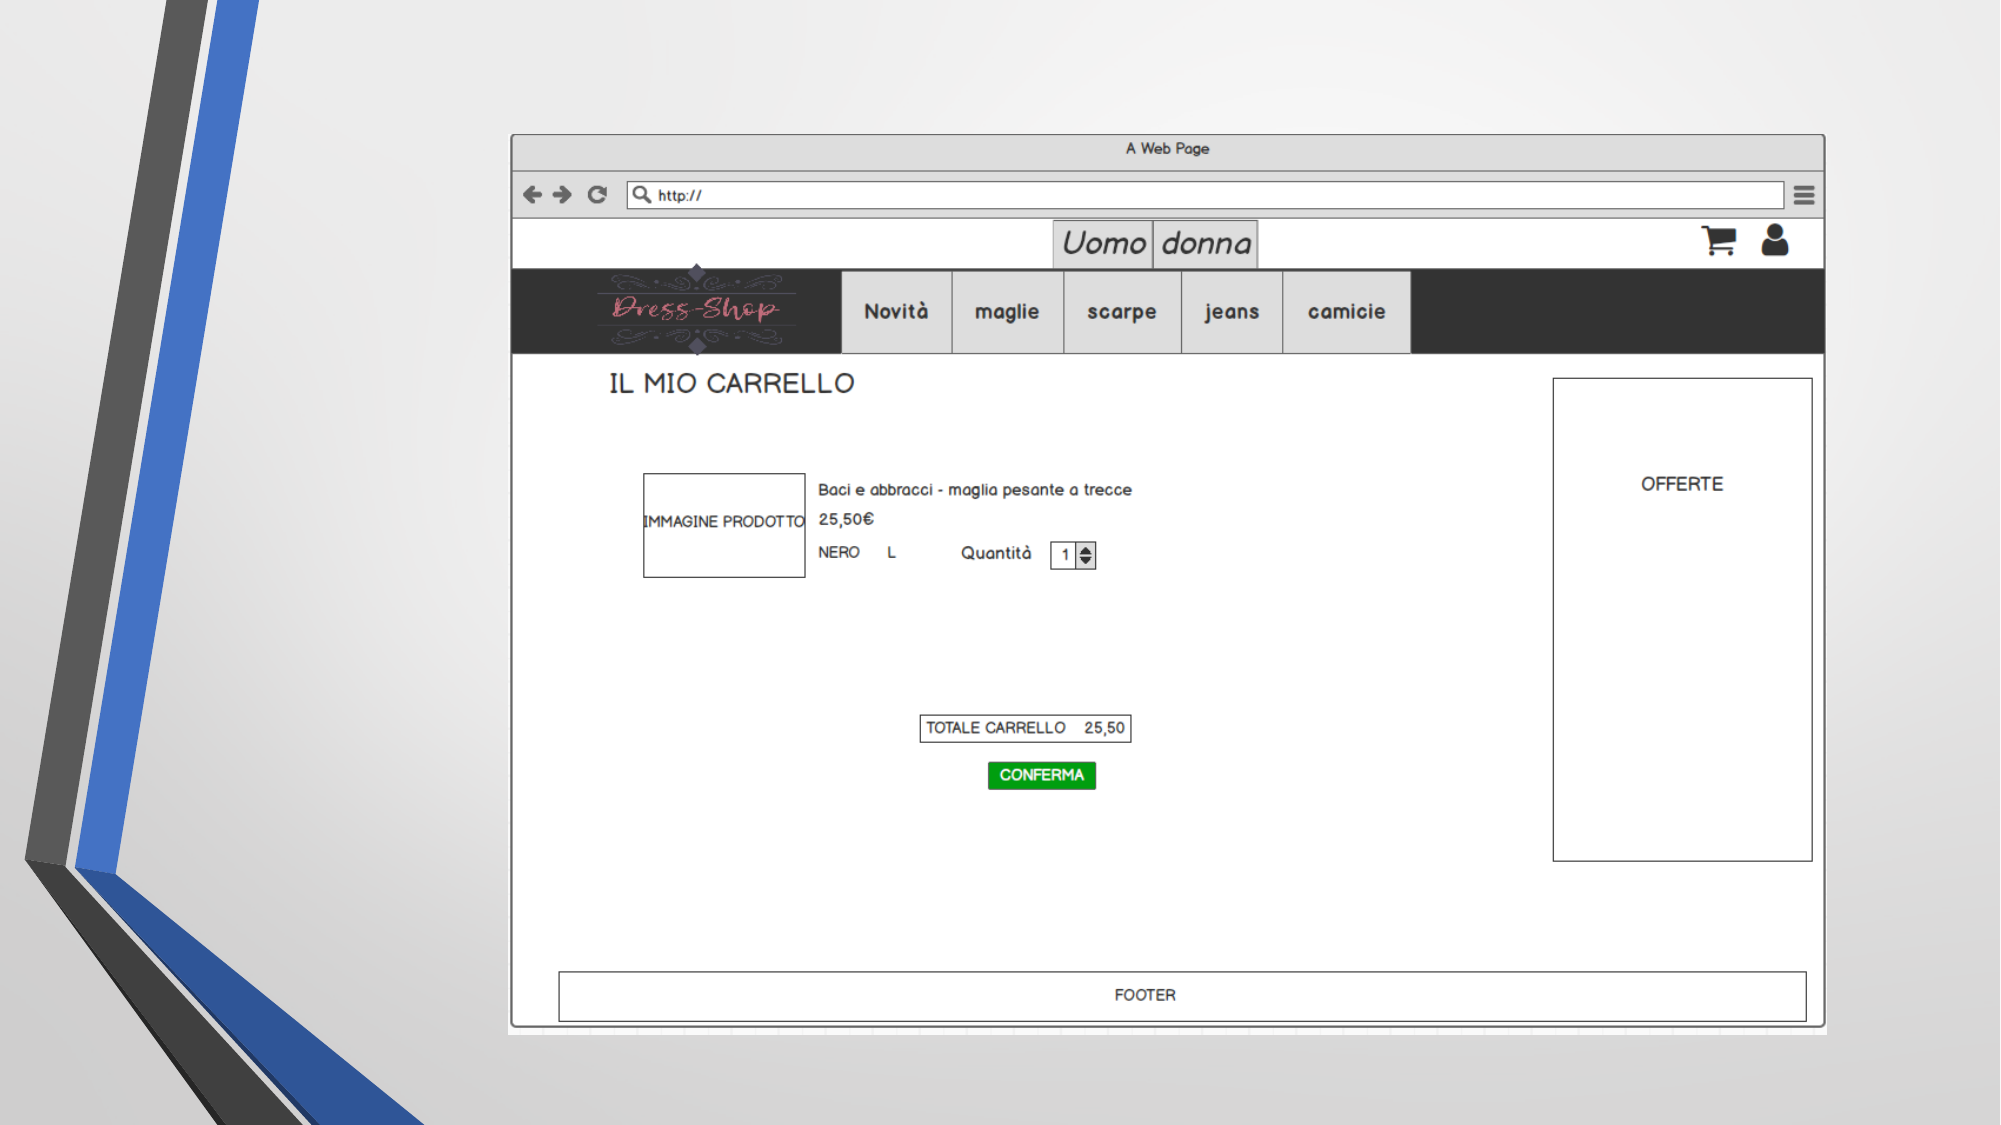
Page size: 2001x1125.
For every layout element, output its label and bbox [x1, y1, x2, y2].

picture [507, 134, 1828, 1035]
